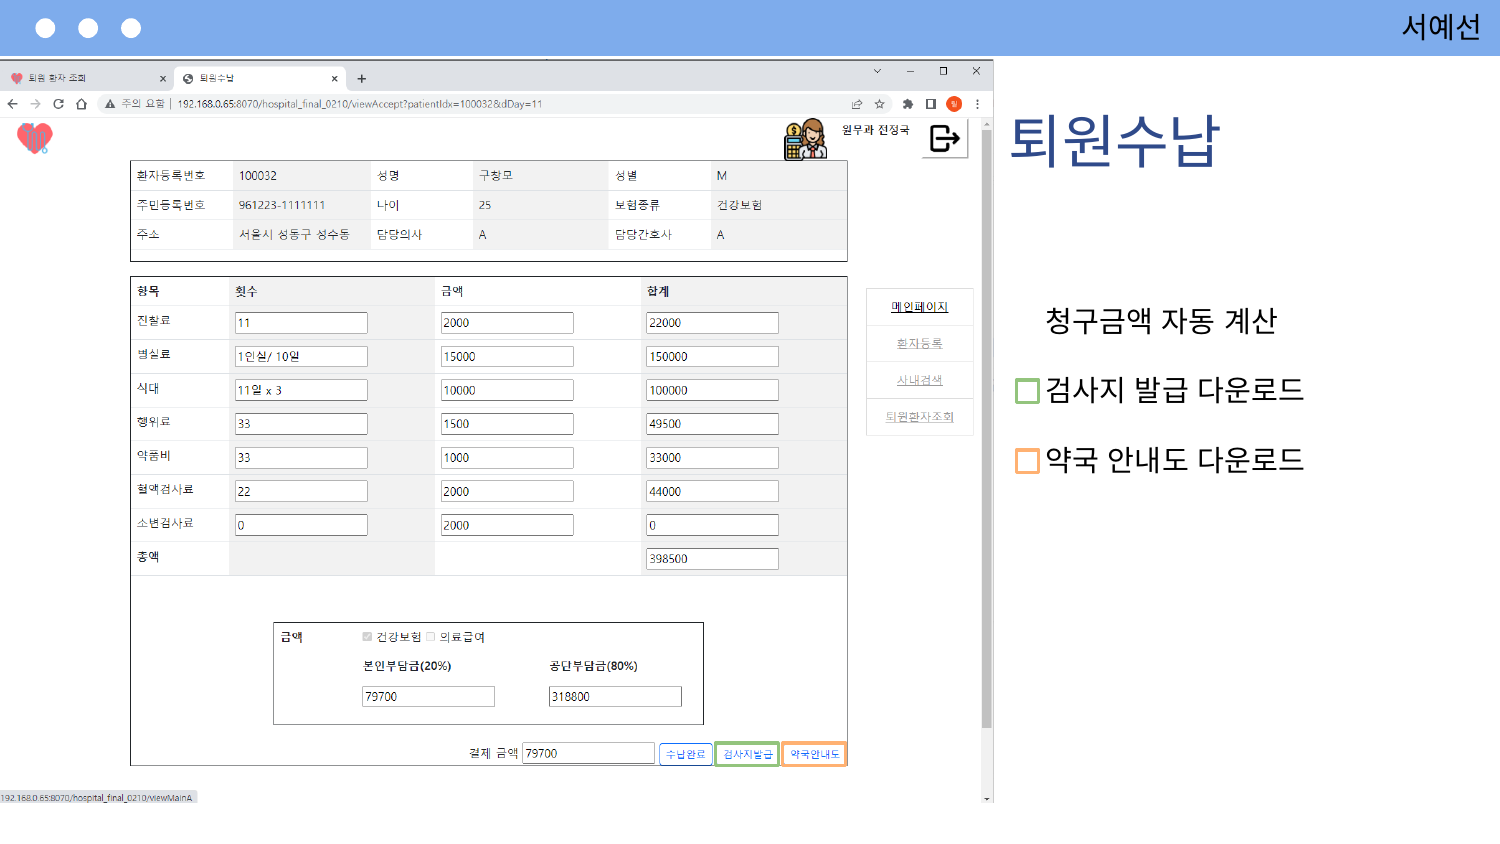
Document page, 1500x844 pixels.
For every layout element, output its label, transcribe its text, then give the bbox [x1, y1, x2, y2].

text_box [1016, 450, 1039, 473]
title 퇴원수납 [998, 90, 1383, 167]
text_box 청구금액 자동 계산 검사지 발급 다운로드 약국 안내도 다운로드 [1030, 287, 1500, 493]
text_box [1016, 379, 1039, 403]
picture [0, 59, 994, 804]
text_box 서예선 [1386, 2, 1498, 53]
